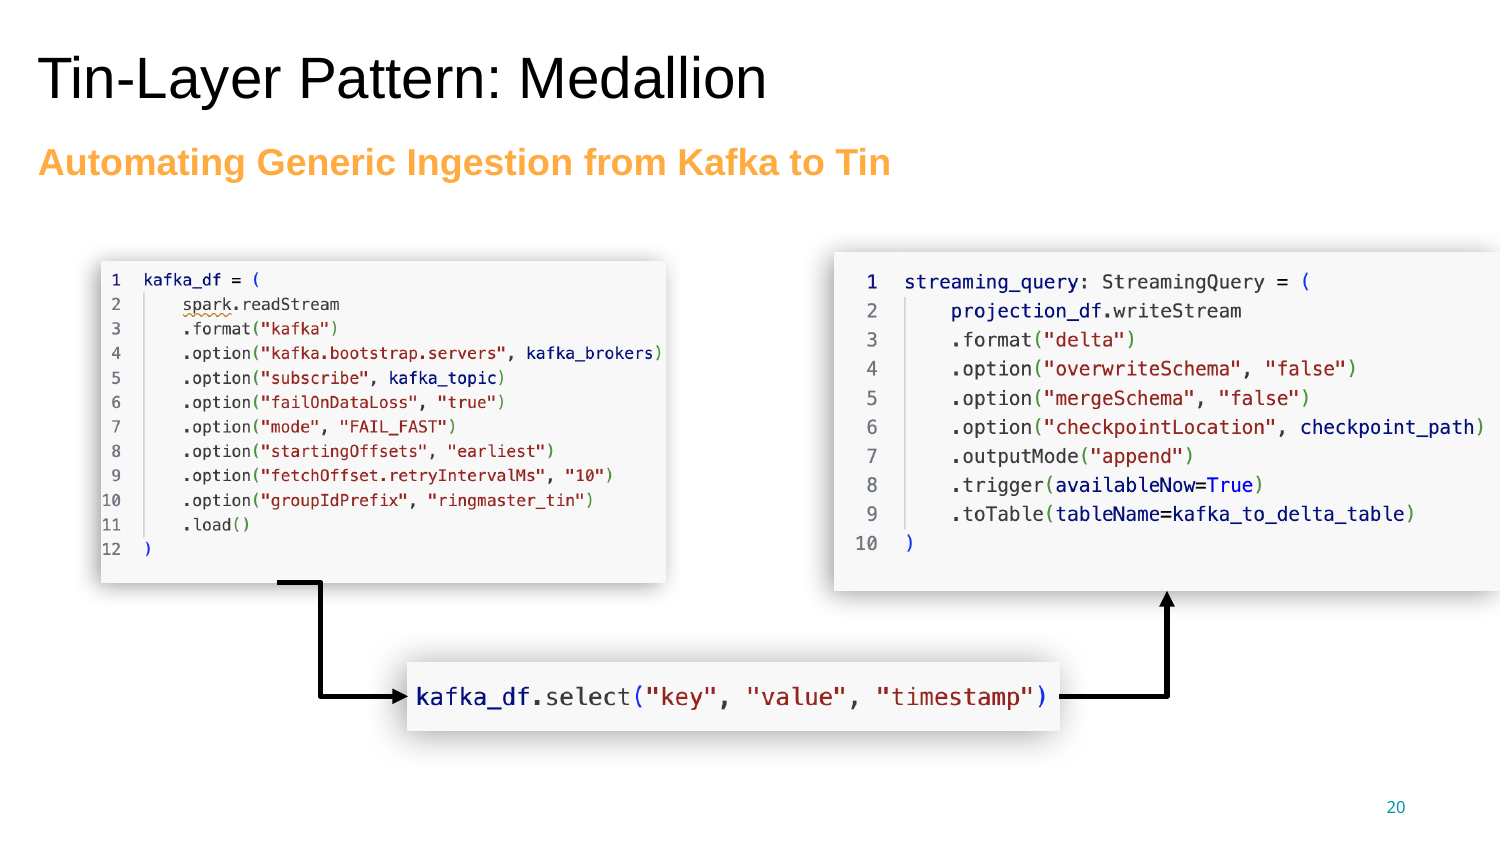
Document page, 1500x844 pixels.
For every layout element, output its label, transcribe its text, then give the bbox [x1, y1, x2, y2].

title Tin-Layer Pattern: Medallion [37, 37, 1332, 114]
slide_number 20 [1365, 796, 1406, 820]
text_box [276, 582, 409, 697]
subtitle Automating Generic Ingestion from Kafka to Tin [37, 130, 1463, 621]
picture [833, 252, 1500, 592]
picture [407, 662, 1060, 731]
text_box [1059, 590, 1168, 697]
picture [101, 261, 667, 583]
